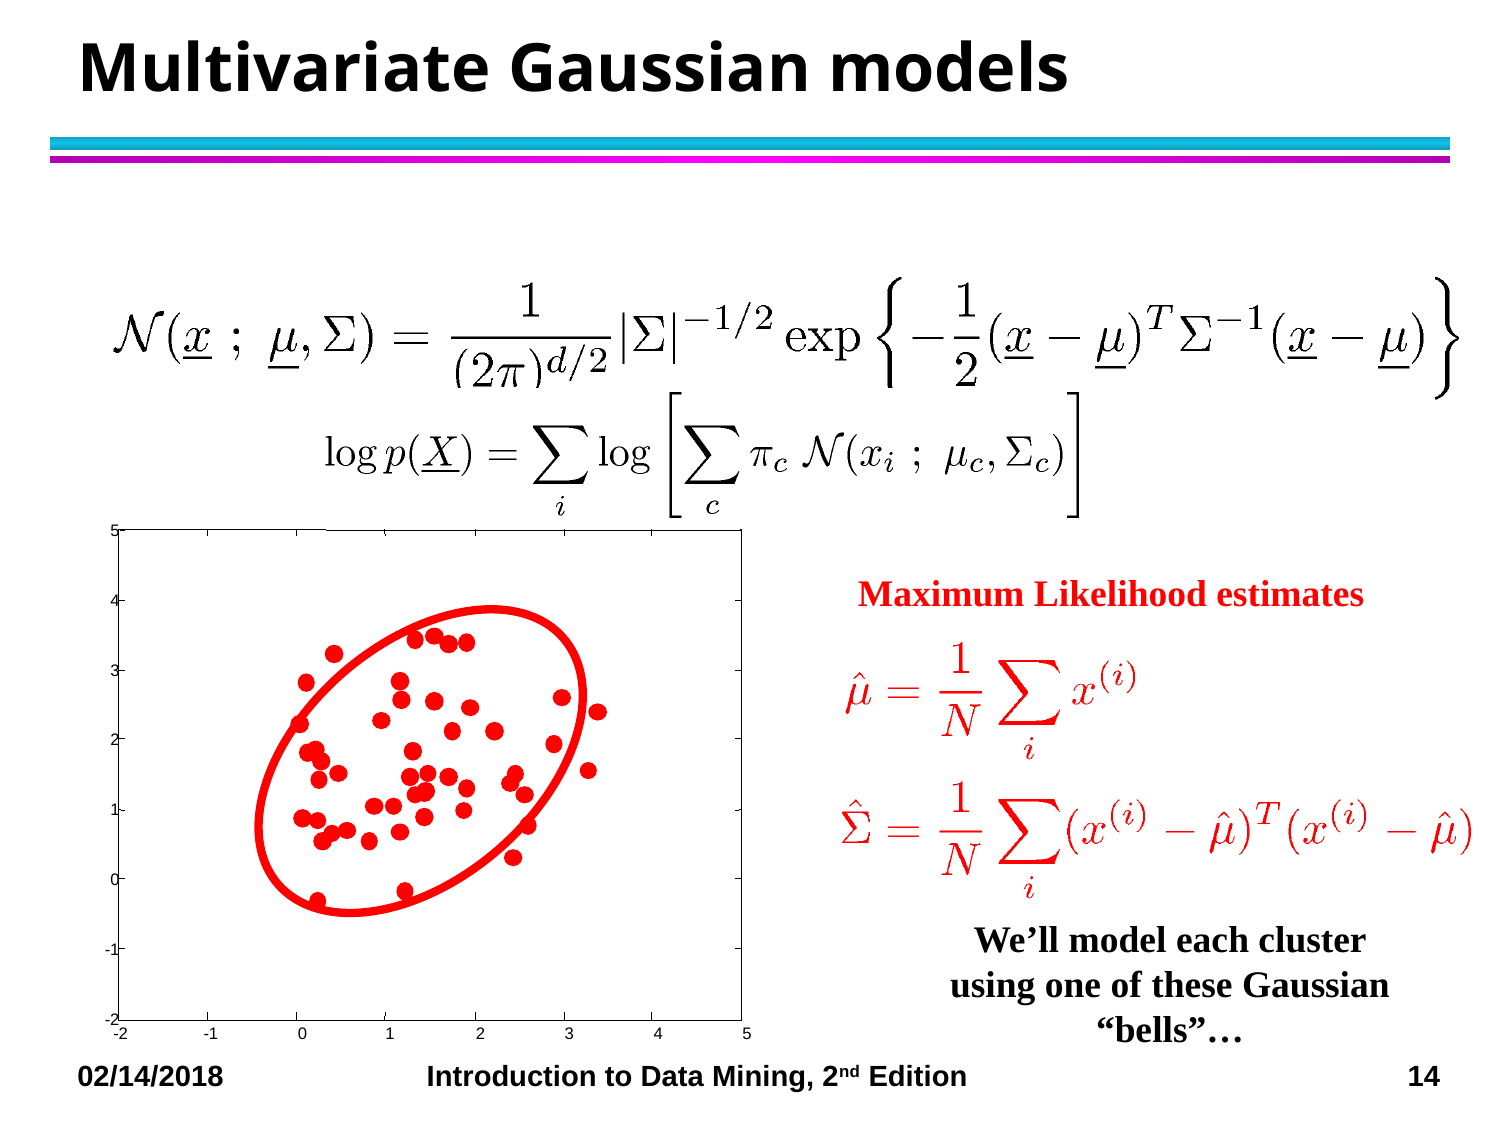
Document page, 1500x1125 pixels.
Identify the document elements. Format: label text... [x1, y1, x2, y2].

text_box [99, 519, 757, 1051]
text_box Maximum Likelihood estimates [843, 561, 1380, 622]
title Multivariate Gaussian models [62, 24, 1421, 113]
picture [112, 273, 1462, 519]
picture [837, 639, 1471, 901]
text_box We’ll model each cluster using one of these Gaussian “bells”… [912, 909, 1428, 1057]
